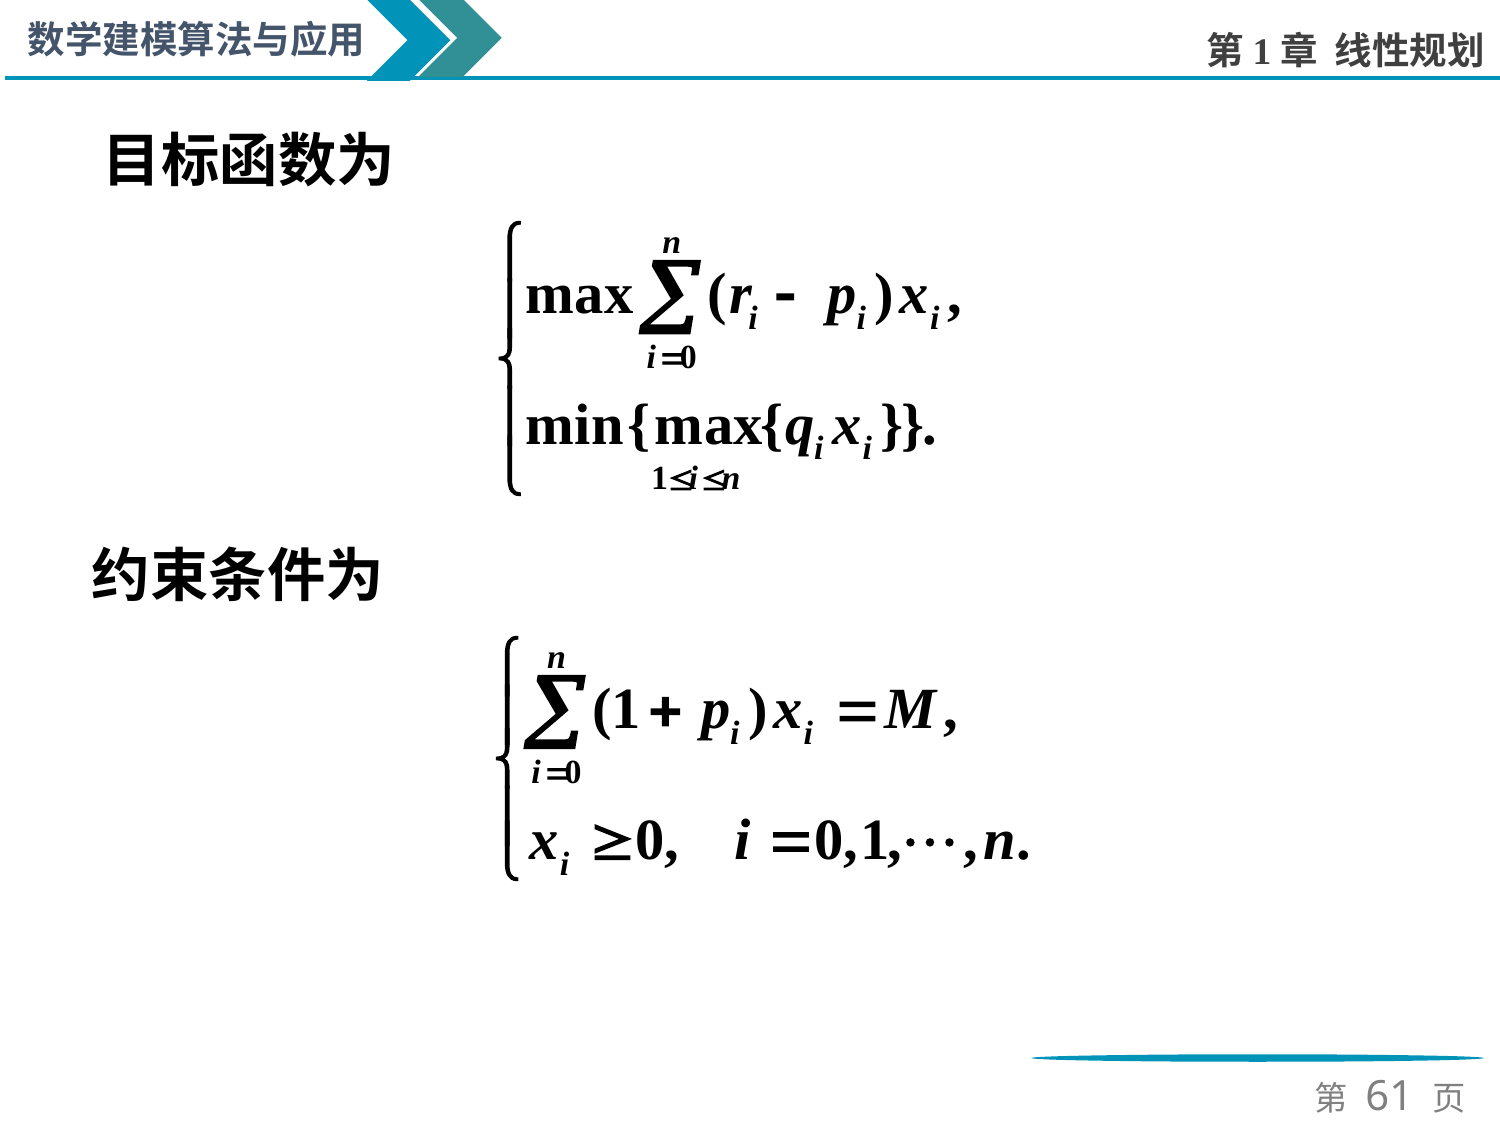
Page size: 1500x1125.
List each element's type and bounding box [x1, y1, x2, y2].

text_box [58, 115, 1398, 595]
text_box [91, 530, 1431, 1010]
